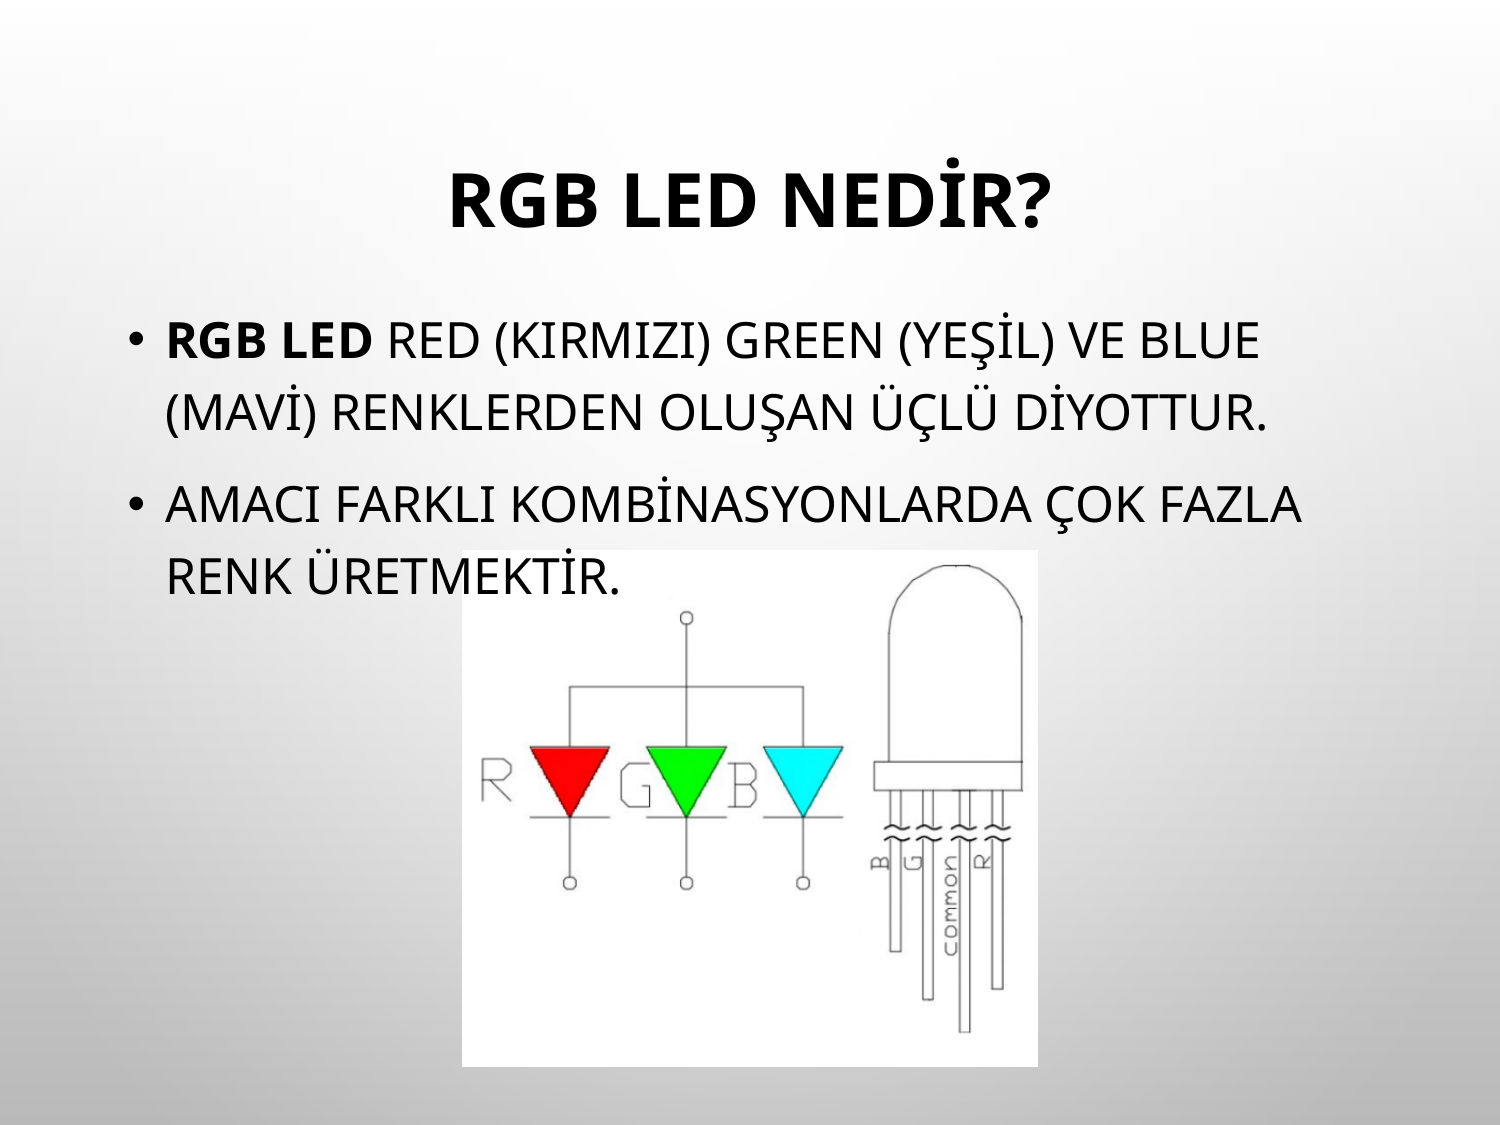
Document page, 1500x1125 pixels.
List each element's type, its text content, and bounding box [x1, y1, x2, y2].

title RGB Led Nedir? [112, 72, 1388, 288]
picture [0, 0, 1500, 1125]
list RGB Led Red (Kırmızı) Green (Yeşil) ve Blue (Mavi) renklerden oluşan üçlü diyottur. Amacı farklı kombinasyonlarda çok fazla renk üretmektir. [112, 288, 1388, 851]
